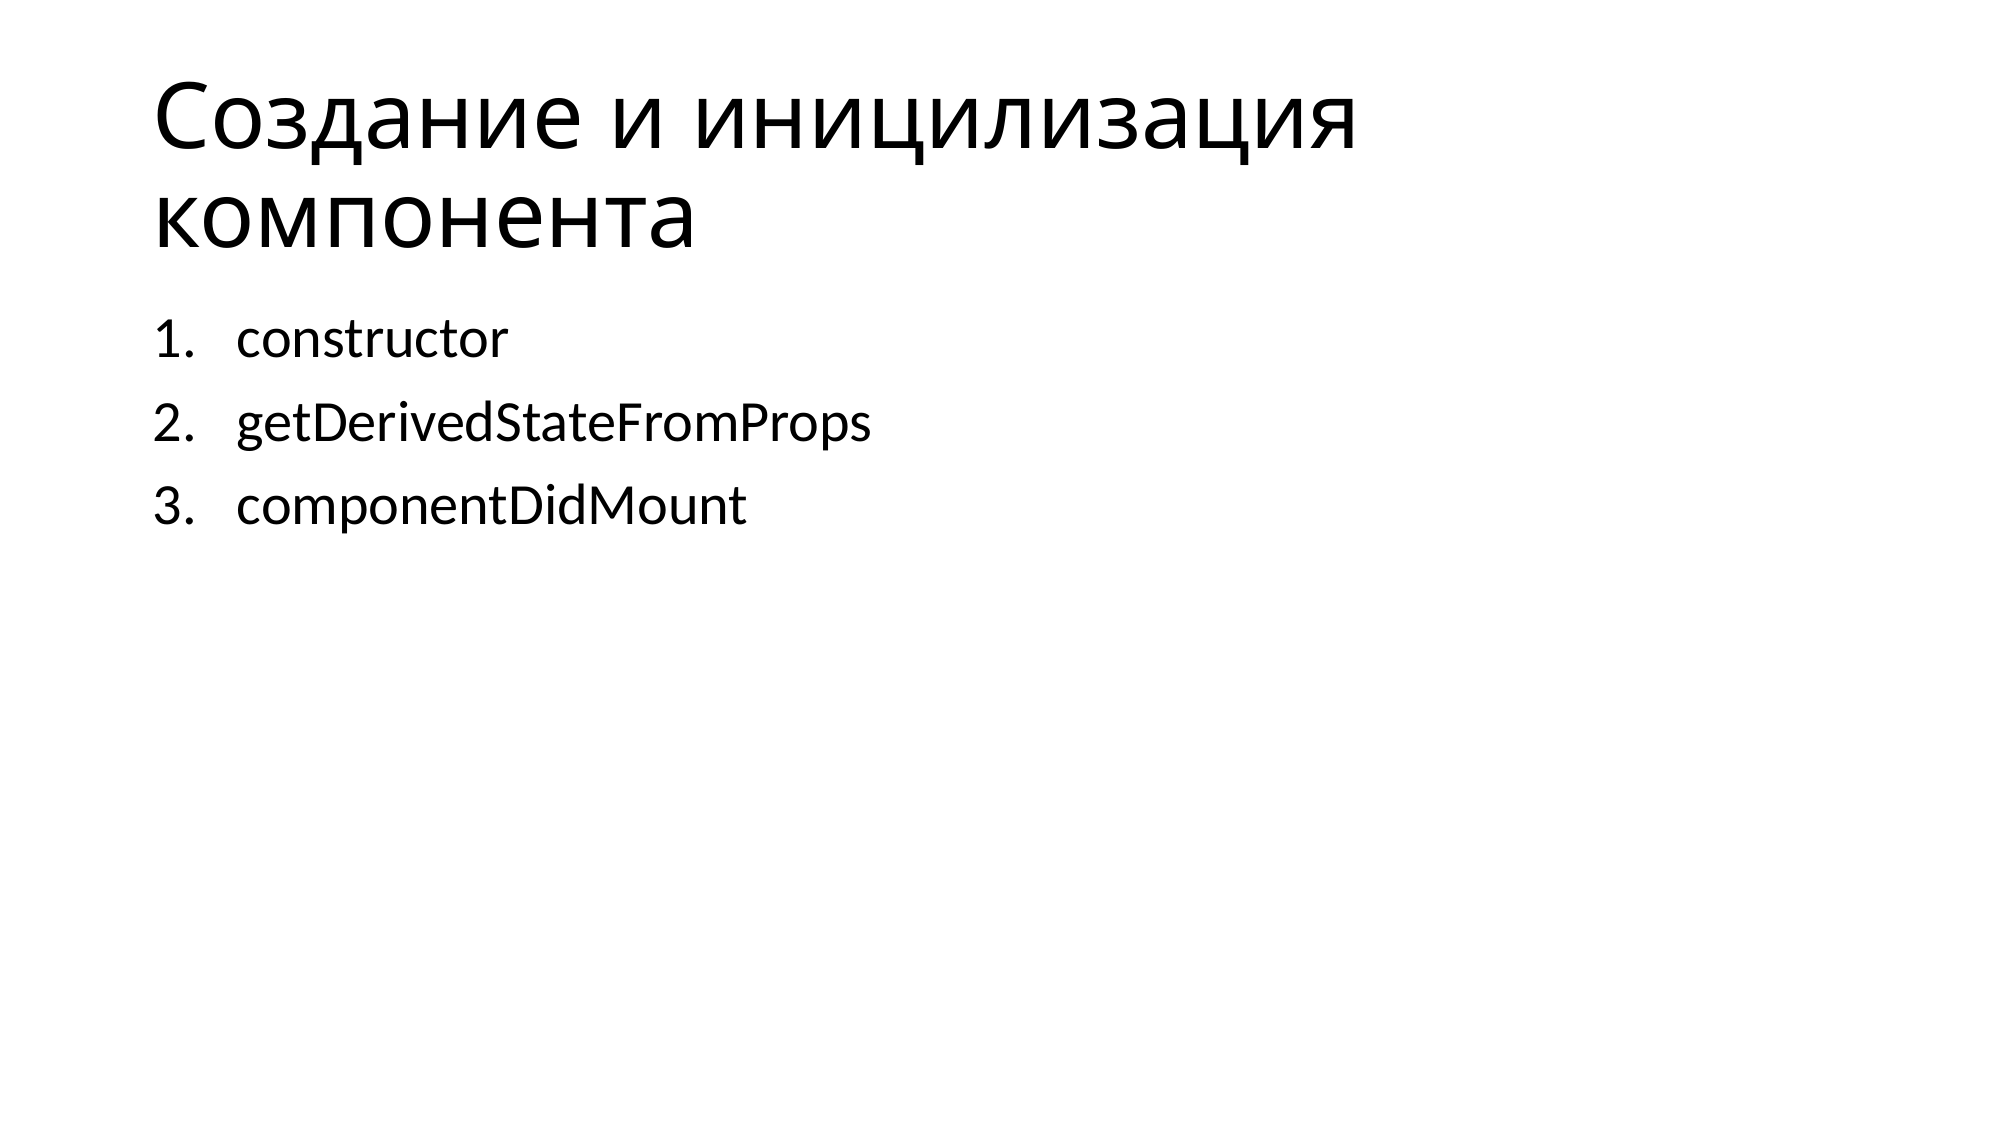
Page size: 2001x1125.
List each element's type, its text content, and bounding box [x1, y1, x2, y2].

list constructor getDerivedStateFromProps componentDidMount [137, 299, 1863, 1014]
title Создание и иницилизация компонента [137, 59, 1863, 278]
